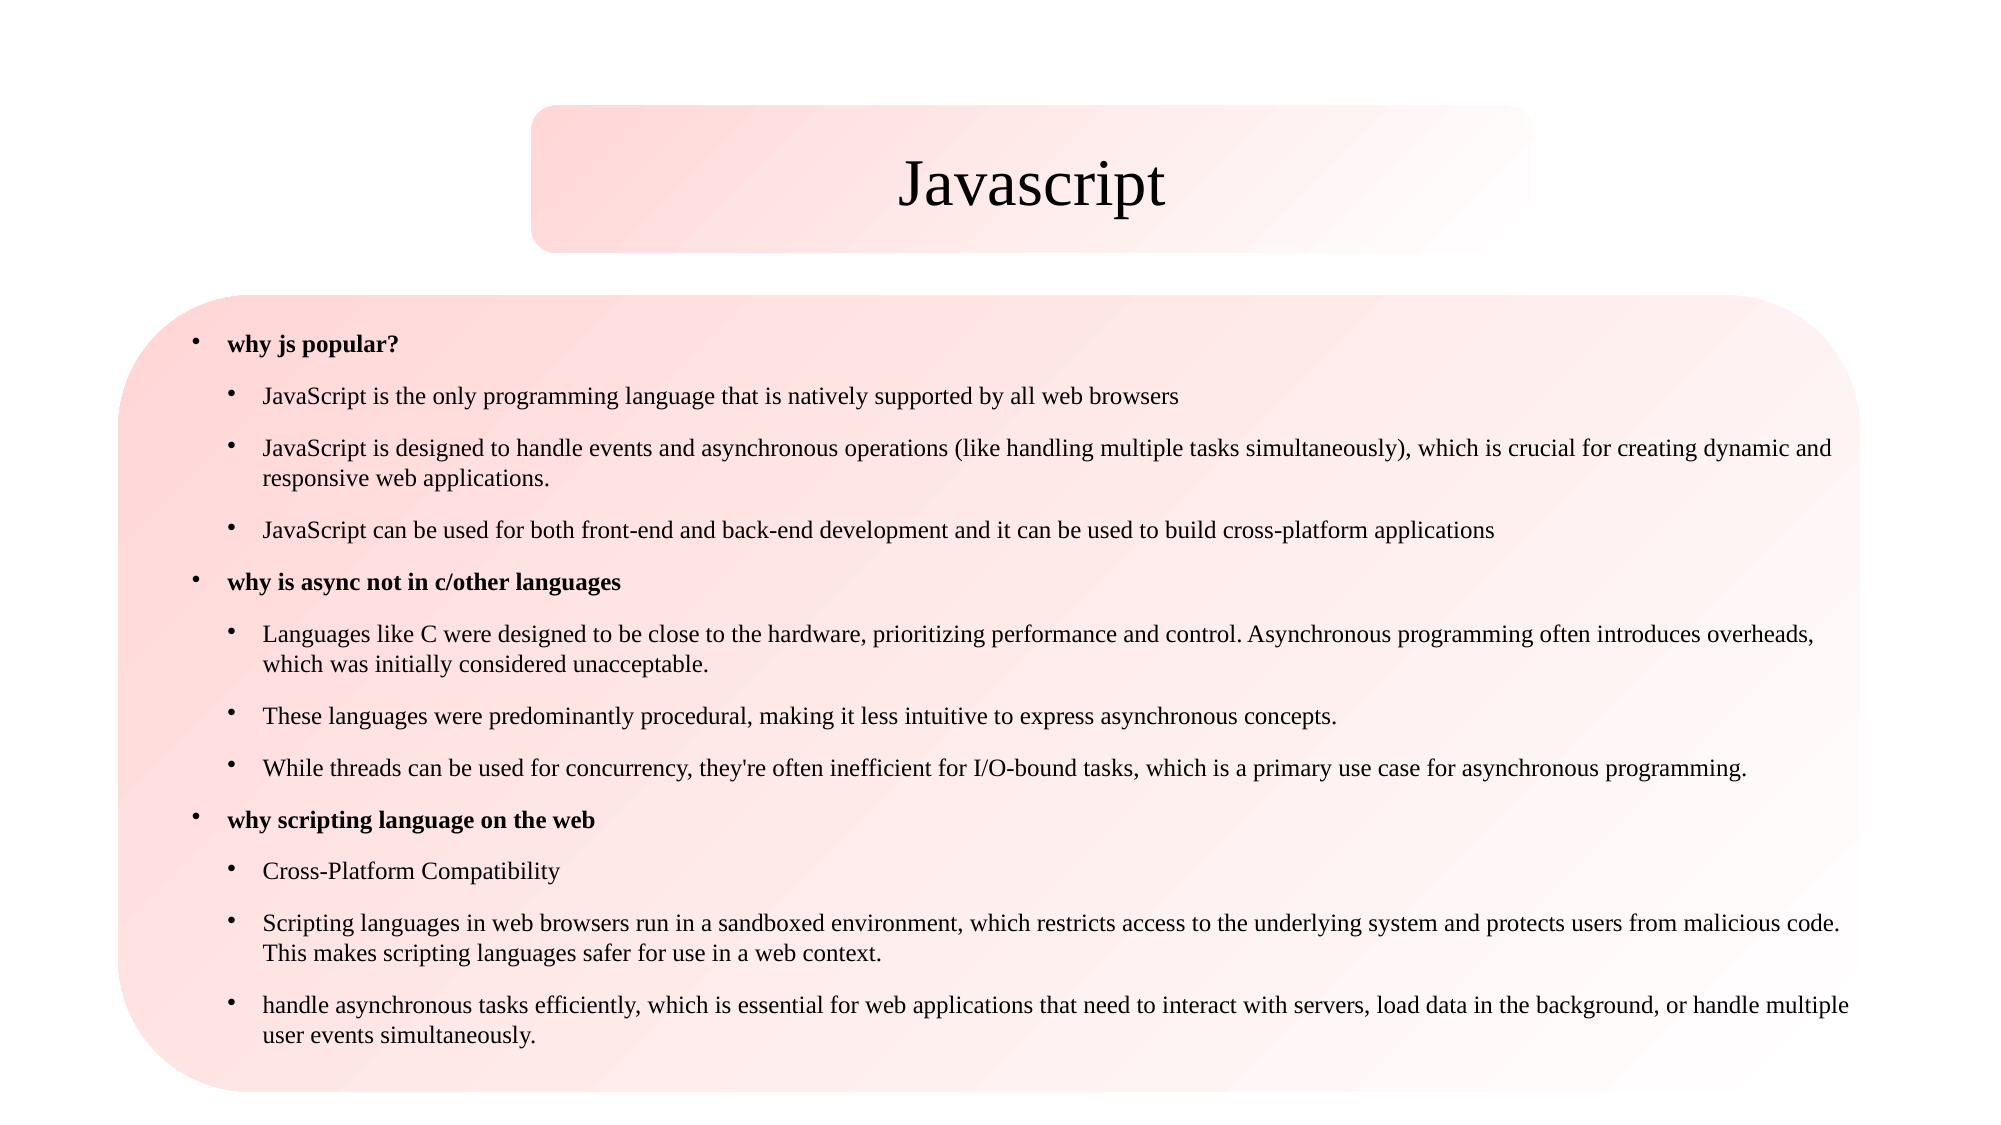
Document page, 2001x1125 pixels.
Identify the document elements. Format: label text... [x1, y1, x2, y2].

text_box why js popular? JavaScript is the only programming language that is natively supported by all web browsers JavaScript is designed to handle events and asynchronous operations (like handling multiple tasks simultaneously), which is crucial for creating dynamic and responsive web applications. JavaScript can be used for both front-end and back-end development and it can be used to build cross-platform applications why is async not in c/other languages Languages like C were designed to be close to the hardware, prioritizing performance and control. Asynchronous programming often introduces overheads, which was initially considered unacceptable. These languages were predominantly procedural, making it less intuitive to express asynchronous concepts. While threads can be used for concurrency, they're often inefficient for I/O-bound tasks, which is a primary use case for asynchronous programming. why scripting language on the web Cross-Platform Compatibility Scripting languages in web browsers run in a sandboxed environment, which restricts access to the underlying system and protects users from malicious code. This makes scripting languages safer for use in a web context. handle asynchronous tasks efficiently, which is essential for web applications that need to interact with servers, load data in the background, or handle multiple user events simultaneously. [177, 206, 1889, 1125]
text_box Javascript [531, 105, 1534, 253]
text_box [118, 318, 177, 1070]
